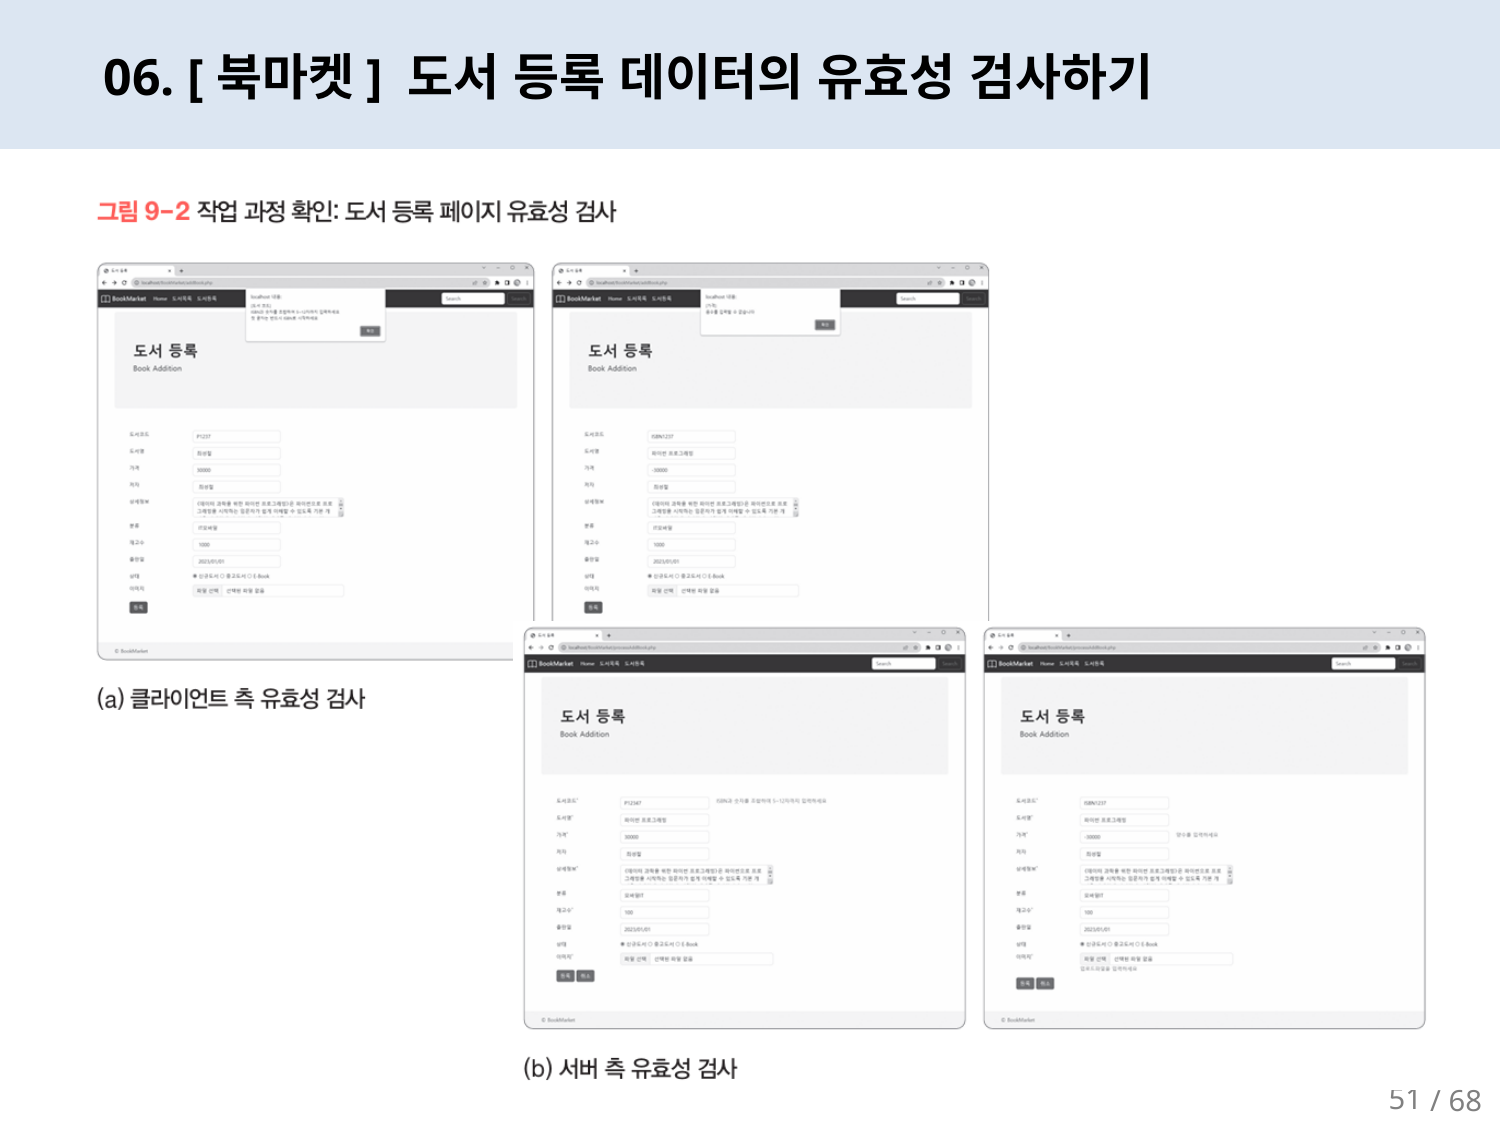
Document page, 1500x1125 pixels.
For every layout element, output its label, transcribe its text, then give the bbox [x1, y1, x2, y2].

picture [88, 196, 1436, 1090]
title 06. [북마켓] 도서 등록 데이터의 유효성 검사하기 [88, 30, 1436, 121]
